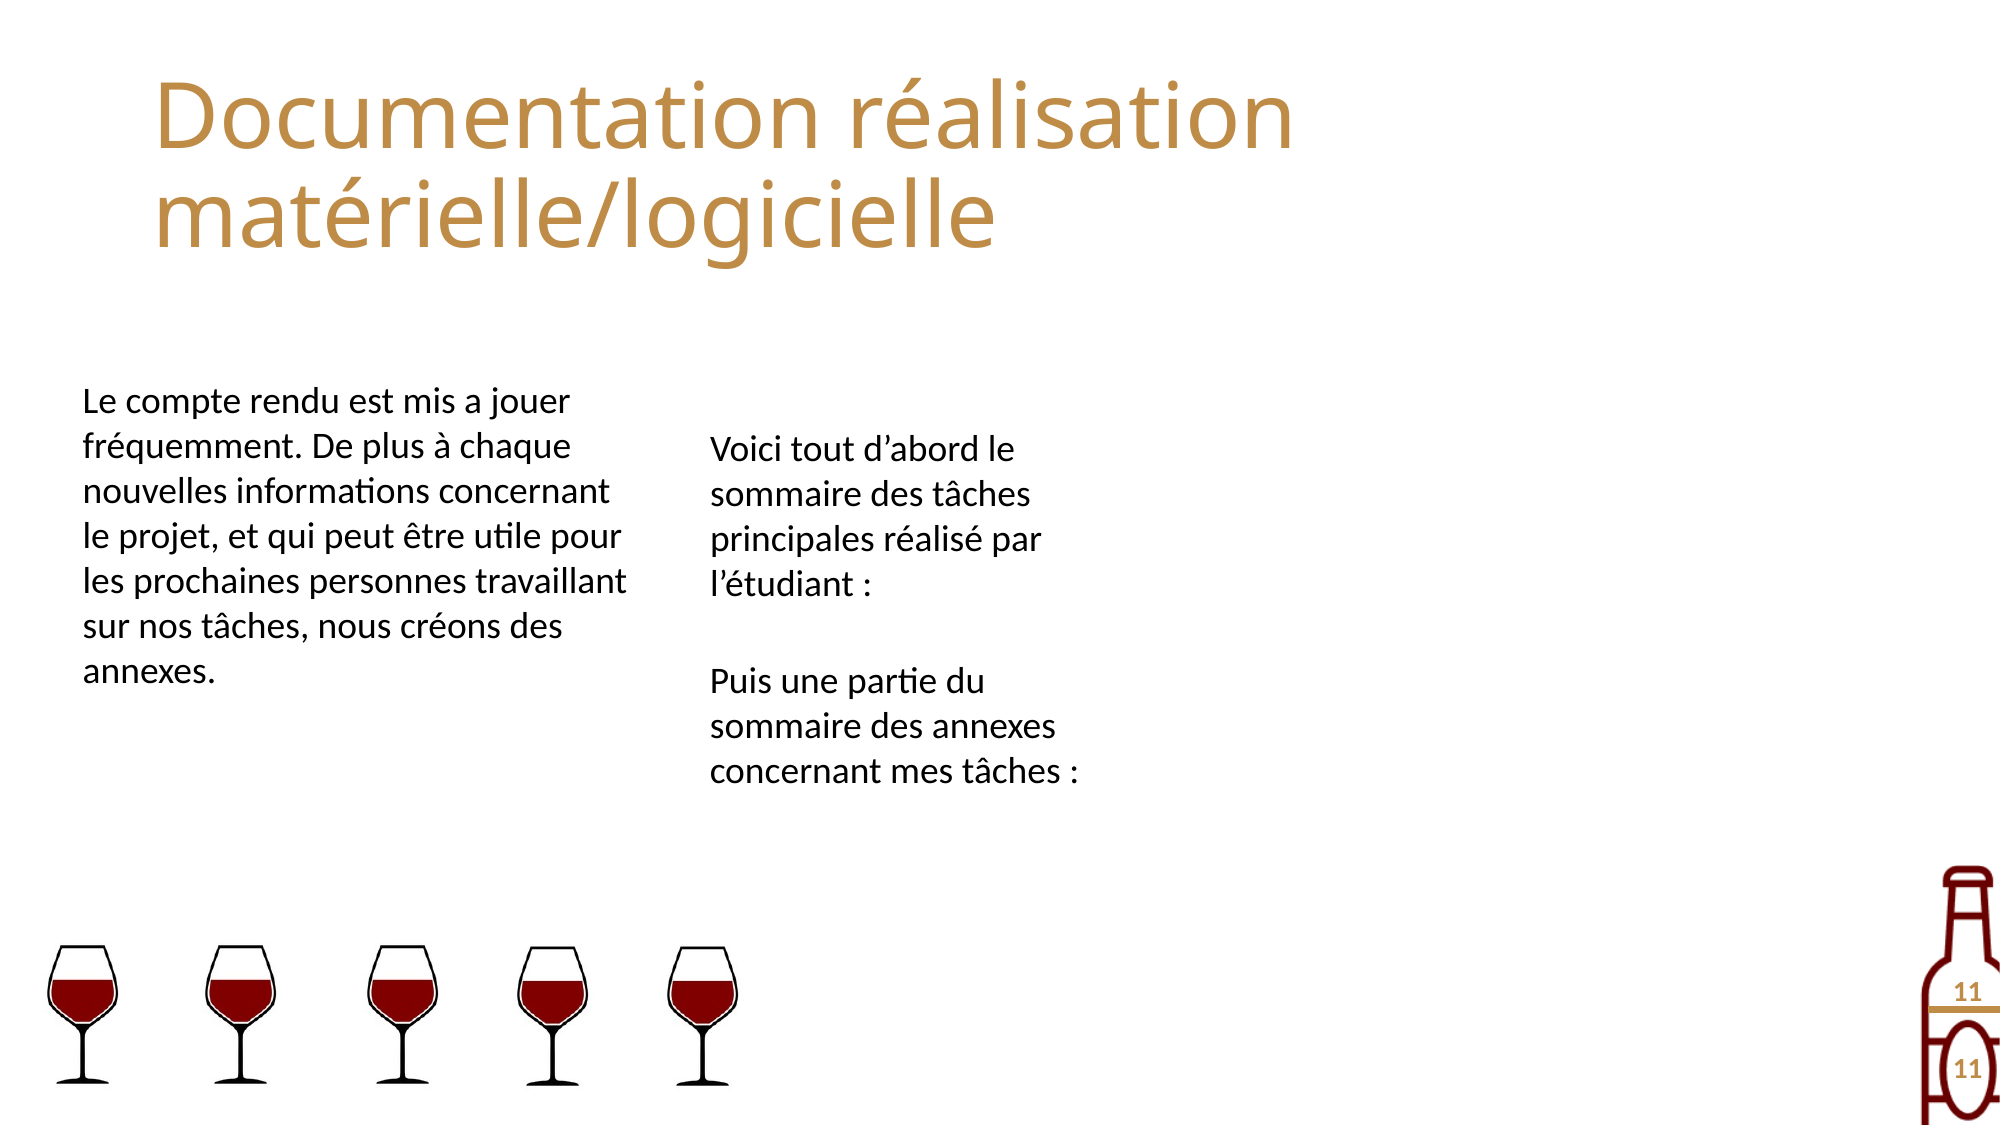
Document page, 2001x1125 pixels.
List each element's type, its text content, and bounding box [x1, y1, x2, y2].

picture [661, 935, 748, 1099]
title Documentation réalisation matérielle/logicielle [137, 59, 1863, 278]
text_box Le compte rendu est mis a jouer fréquemment. De plus à chaque nouvelles informations concernant le projet, et qui peut être utile pour les prochaines personnes travaillant sur nos tâches, nous créons des annexes. [68, 368, 655, 698]
picture [1905, 865, 2000, 1125]
text_box Puis une partie du sommaire des annexes concernant mes tâches : [695, 648, 1150, 799]
picture [361, 933, 448, 1098]
picture [41, 933, 128, 1098]
picture [198, 933, 286, 1098]
text_box Voici tout d’abord le sommaire des tâches principales réalisé par l’étudiant : [695, 416, 1117, 612]
picture [511, 935, 598, 1099]
